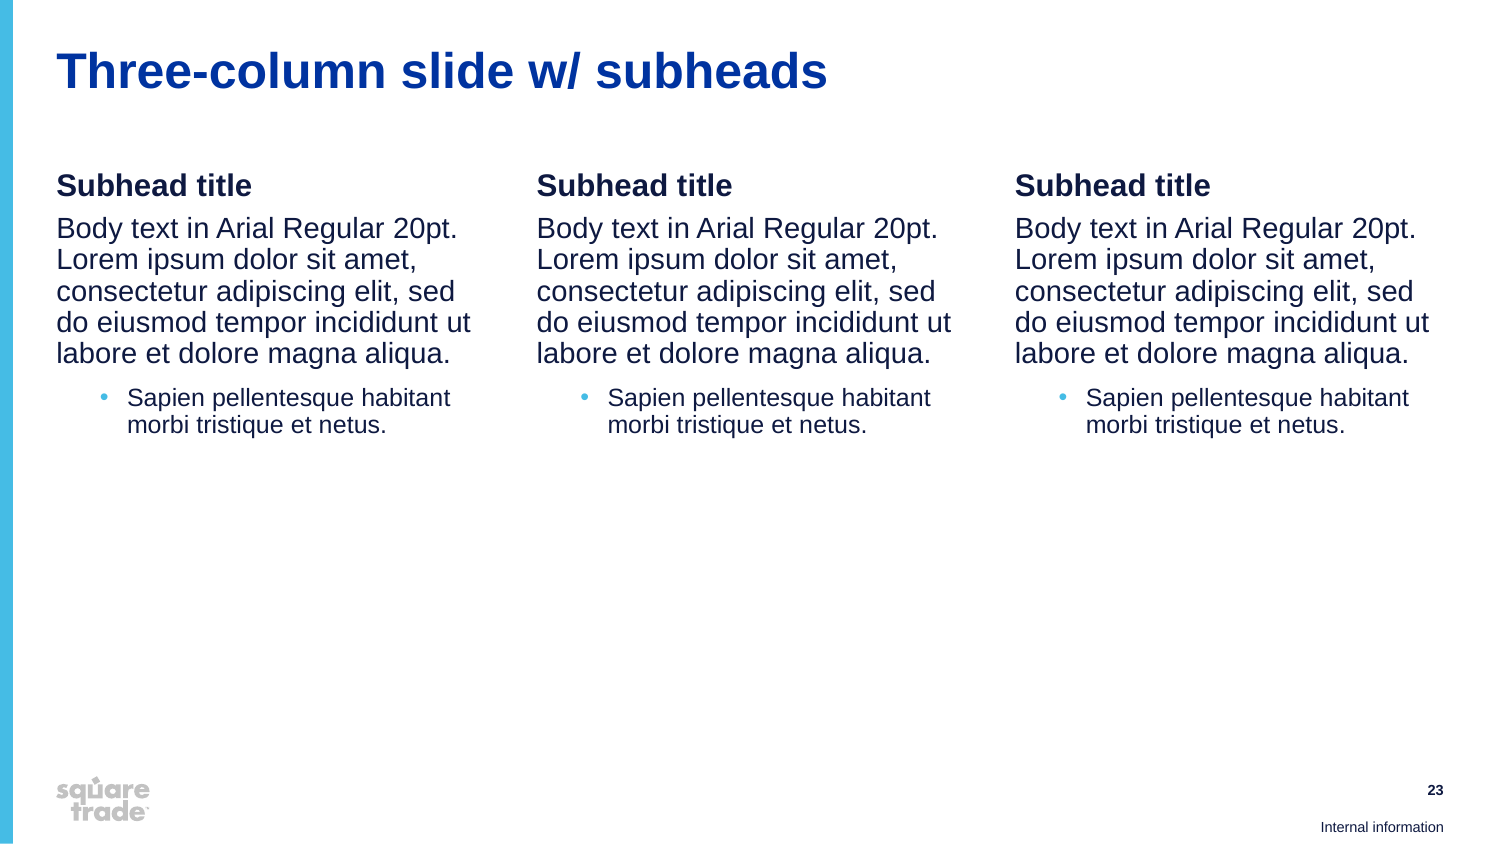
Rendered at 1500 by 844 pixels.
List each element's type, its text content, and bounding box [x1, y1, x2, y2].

list Subhead title [536, 160, 965, 203]
title Three-column slide w/ subheads [56, 45, 1444, 120]
list Body text in Arial Regular 20pt. Lorem ipsum dolor sit amet, consectetur adipiscing elit, sed do eiusmod tempor incididunt ut labore et dolore magna aliqua. Sapien pellentesque habitant morbi tristique et netus. [1014, 213, 1443, 755]
list Body text in Arial Regular 20pt. Lorem ipsum dolor sit amet, consectetur adipiscing elit, sed do eiusmod tempor incididunt ut labore et dolore magna aliqua. Sapien pellentesque habitant morbi tristique et netus. [56, 213, 484, 755]
list Subhead title [56, 160, 484, 203]
list Subhead title [1014, 160, 1443, 203]
slide_number 23 [1355, 776, 1444, 804]
list Body text in Arial Regular 20pt. Lorem ipsum dolor sit amet, consectetur adipiscing elit, sed do eiusmod tempor incididunt ut labore et dolore magna aliqua. Sapien pellentesque habitant morbi tristique et netus. [536, 213, 964, 755]
